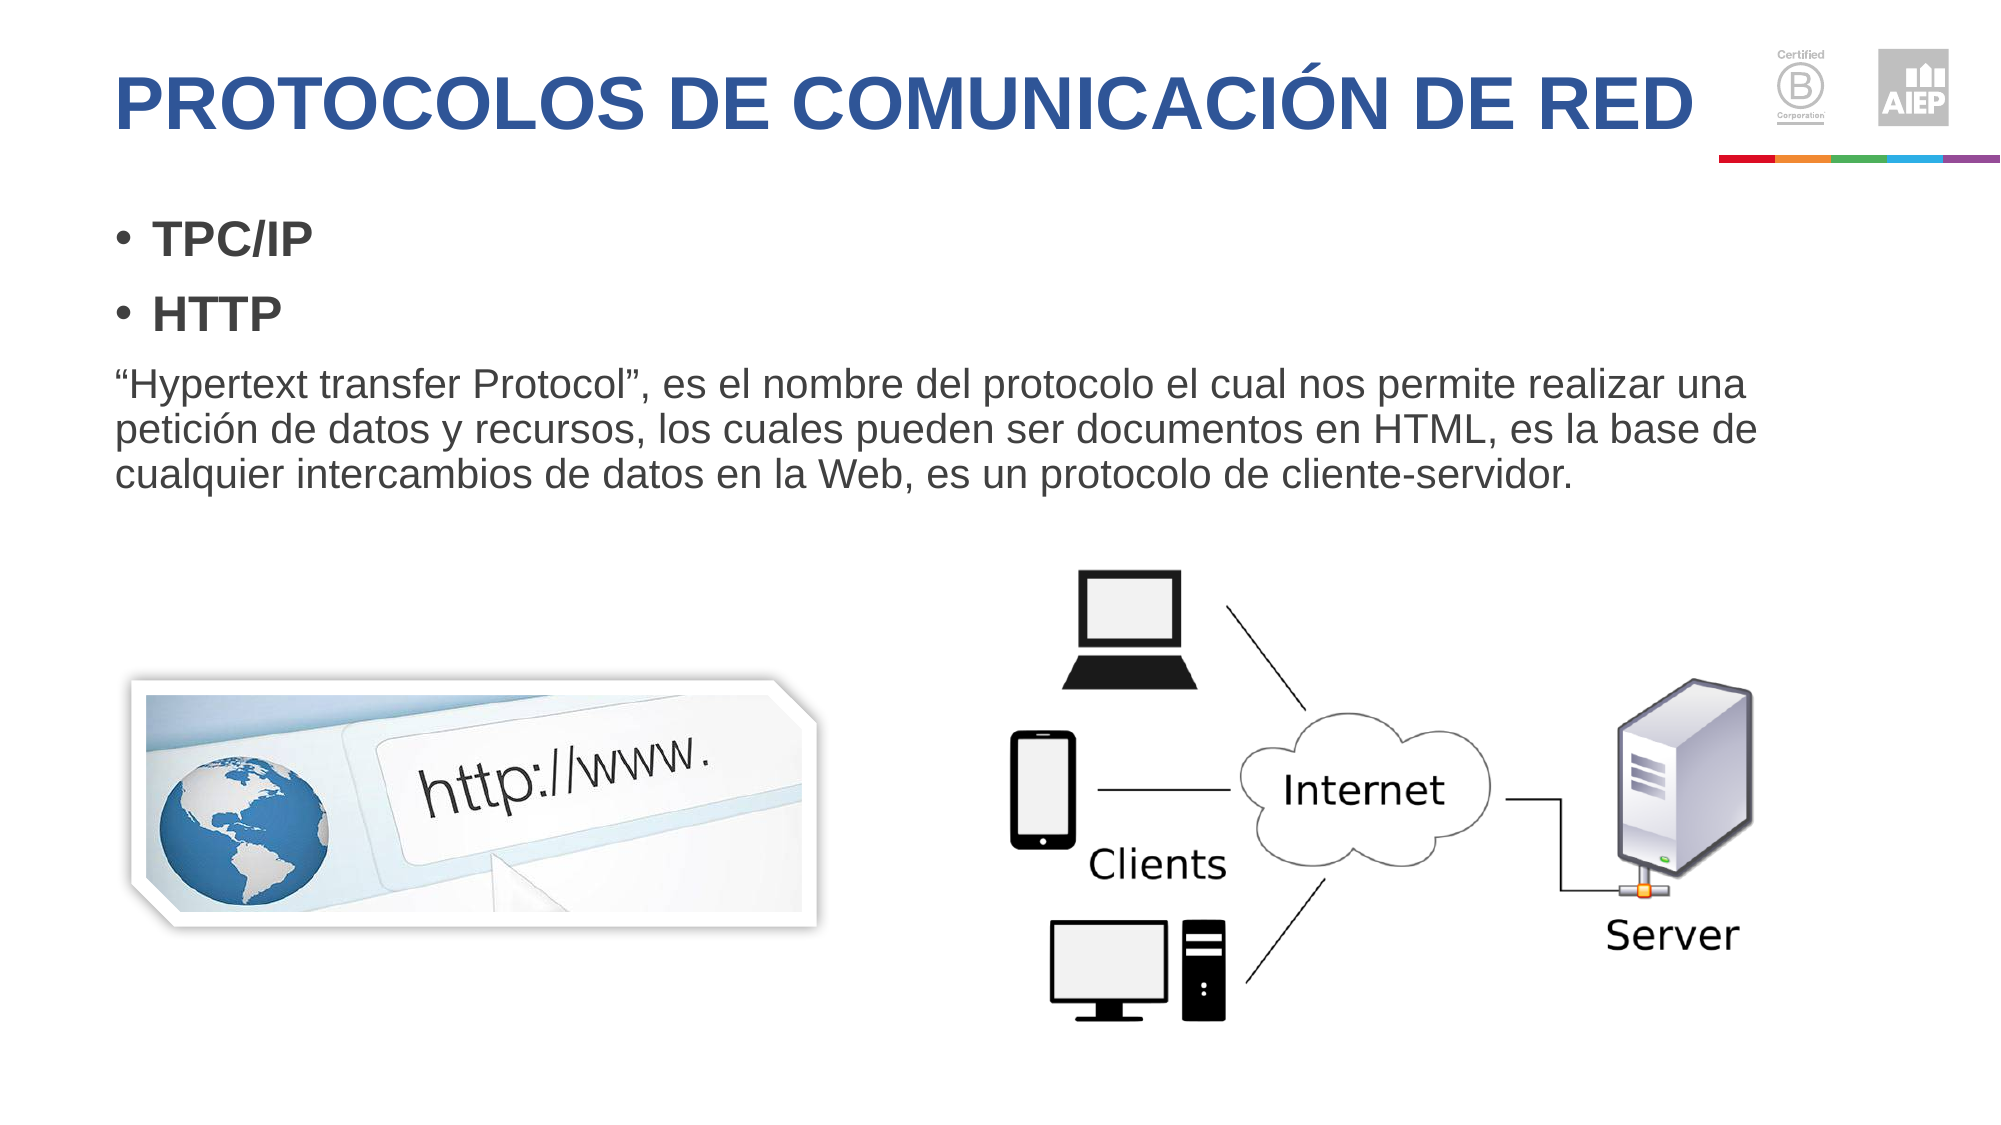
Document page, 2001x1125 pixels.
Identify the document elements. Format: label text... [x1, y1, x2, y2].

list TPC/IP HTTP “Hypertext transfer Protocol”, es el nombre del protocolo el cual nos permite realizar una petición de datos y recursos, los cuales pueden ser documentos en HTML, es la base de cualquier intercambios de datos en la Web, es un protocolo de cliente-servidor. [99, 205, 1900, 920]
picture [939, 534, 1791, 1045]
picture [138, 687, 810, 920]
title PROTOCOLOS DE COMUNICACIÓN DE RED [99, 48, 1719, 163]
